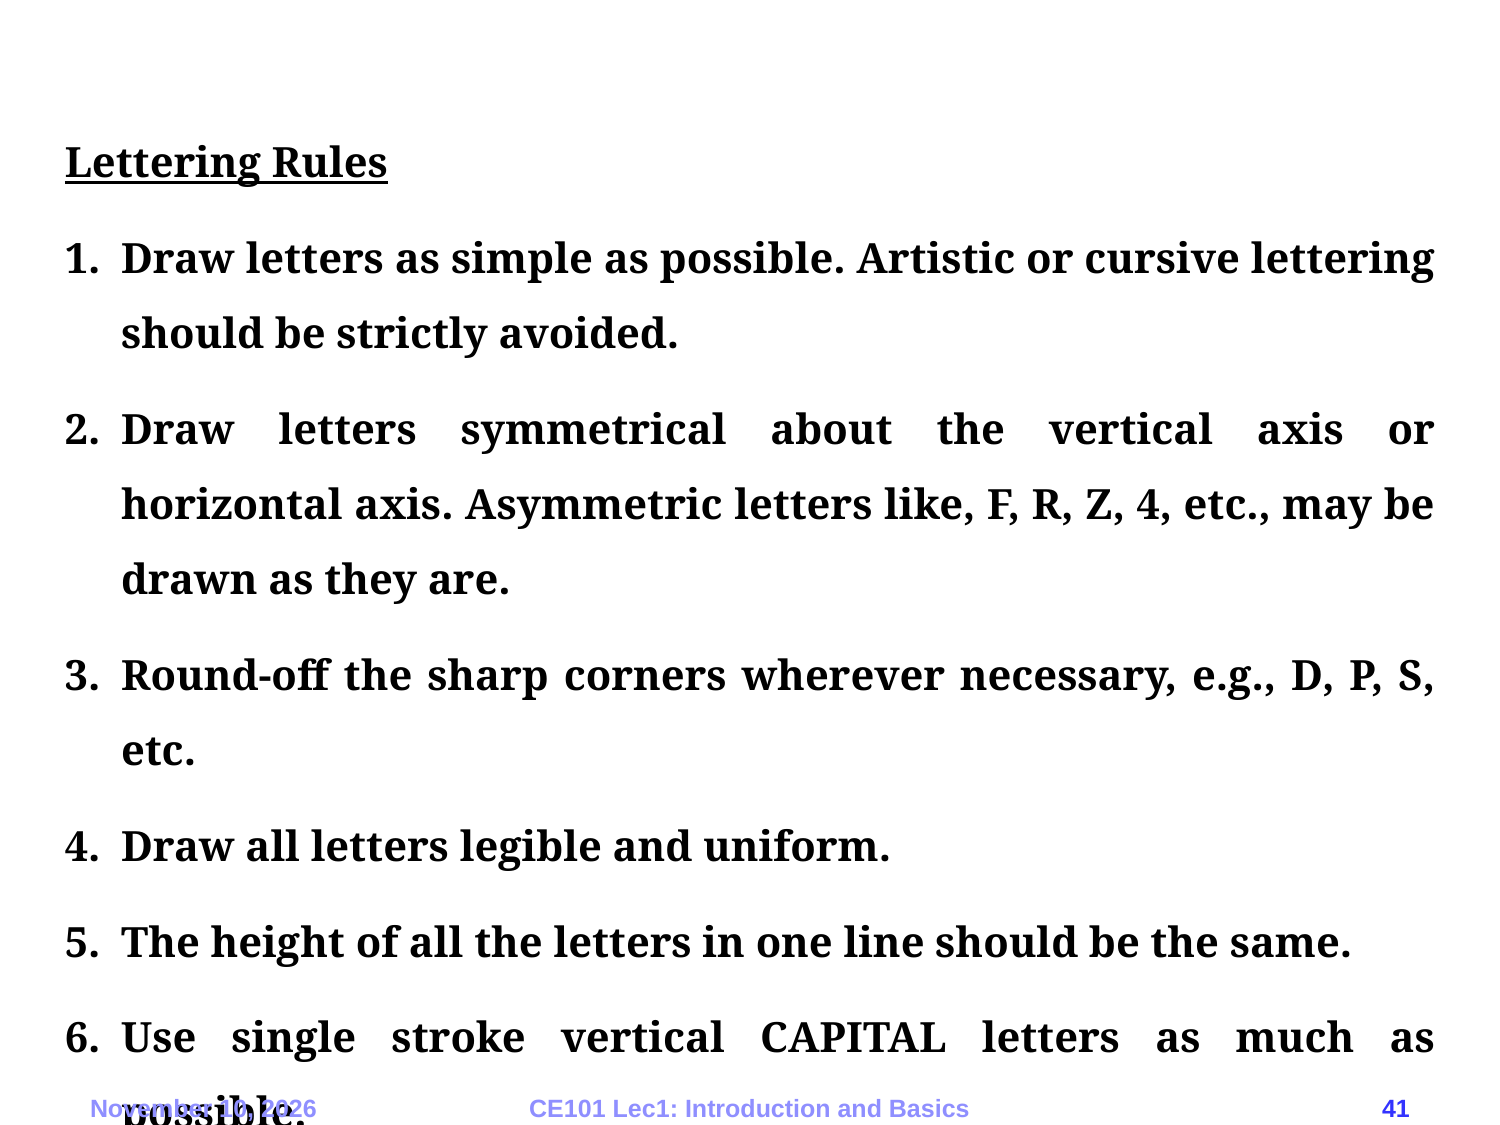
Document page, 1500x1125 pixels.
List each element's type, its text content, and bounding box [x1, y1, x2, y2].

slide_number 41 [1074, 1077, 1425, 1125]
footer CE101 Lec1: Introduction and Basics [512, 1077, 988, 1125]
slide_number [75, 1077, 425, 1125]
text_box Lettering Rules Draw letters as simple as possible. Artistic or cursive lettering should be strictly avoided. Draw letters symmetrical about the vertical axis or horizontal axis. Asymmetric letters like, F, R, Z, 4, etc., may be drawn as they are. Round-off the sharp corners wherever necessary, e.g., D, P, S, etc. Draw all letters legible and uniform. The height of all the letters in one line should be the same. Use single stroke vertical CAPITAL letters as much as possible. [50, 103, 1450, 1125]
